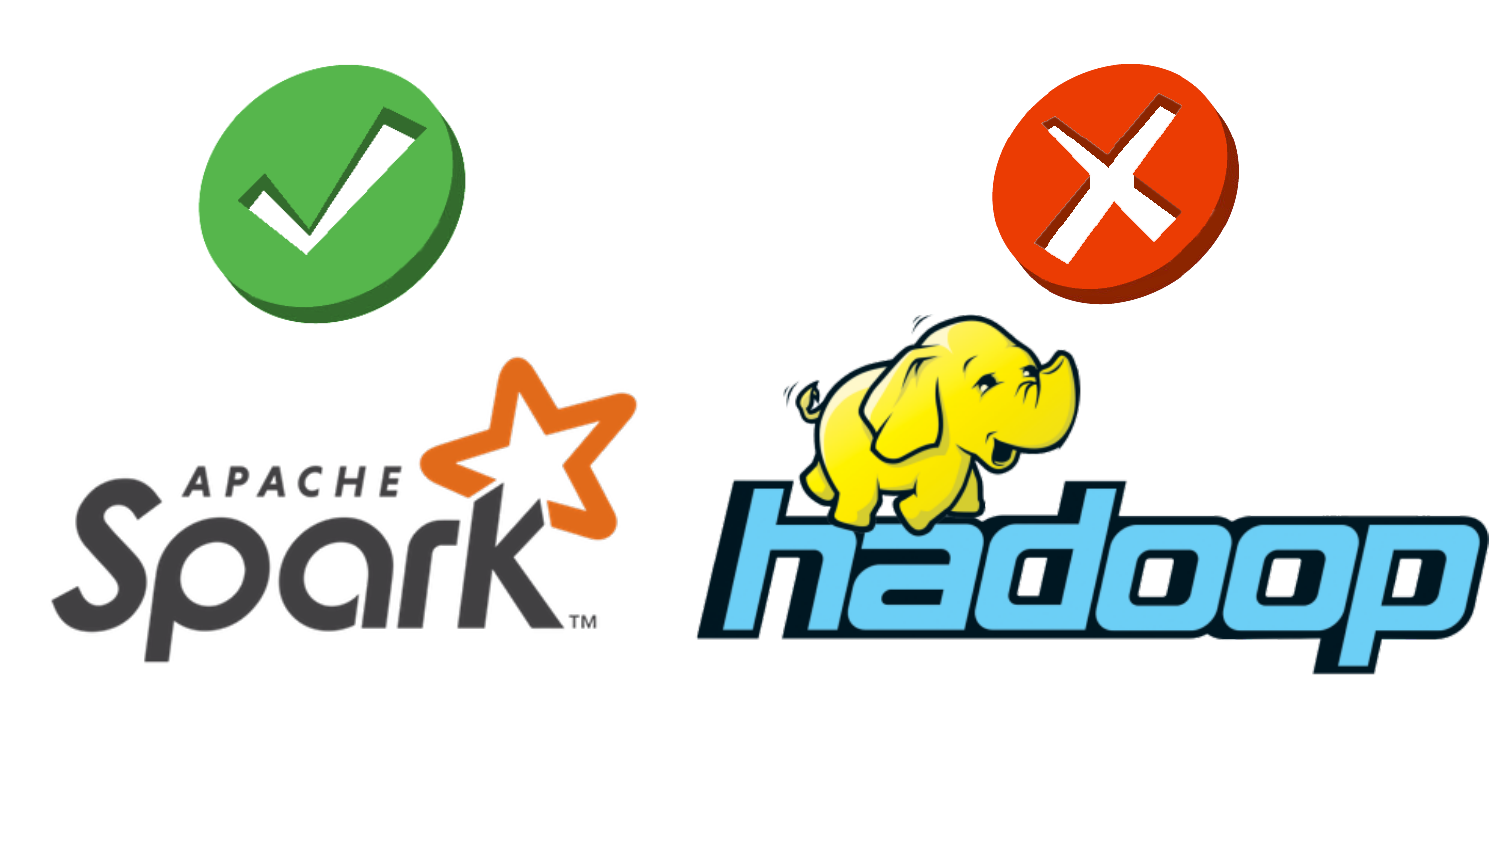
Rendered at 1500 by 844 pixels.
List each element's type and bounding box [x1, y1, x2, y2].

picture [49, 355, 638, 669]
picture [675, 49, 1489, 710]
picture [188, 49, 476, 337]
